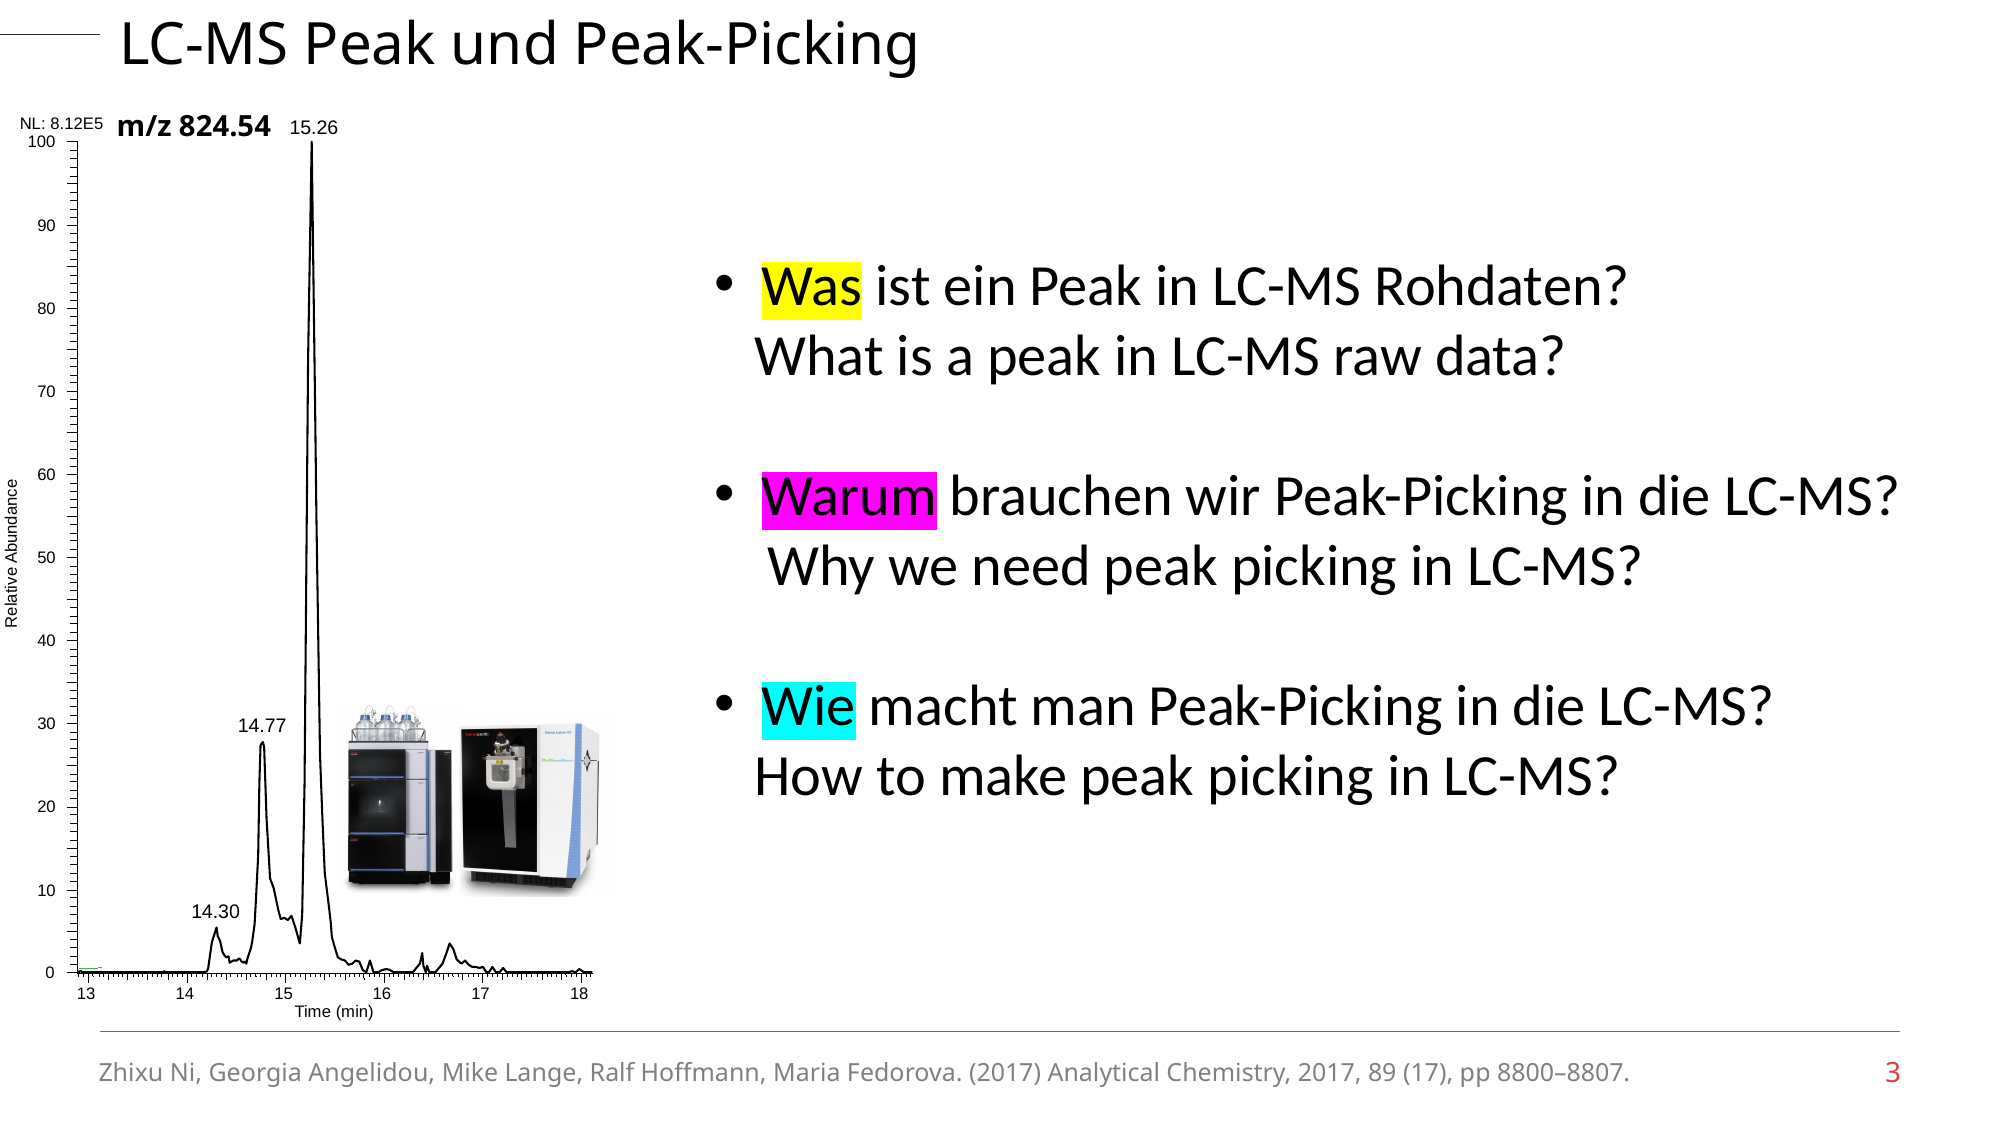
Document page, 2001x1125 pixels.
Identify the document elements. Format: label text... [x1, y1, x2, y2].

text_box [0, 112, 593, 1022]
picture [340, 702, 618, 897]
text_box Zhixu Ni, Georgia Angelidou, Mike Lange, Ralf Hoffmann, Maria Fedorova. (2017) Analytical Chemistry, 2017, 89 (17), pp 8800–8807. [83, 1049, 1716, 1094]
text_box m/z 824.54 [116, 107, 274, 112]
text_box Was ist ein Peak in LC-MS Rohdaten? What is a peak in LC-MS raw data? Warum brauchen wir Peak-Picking in die LC-MS? Why we need peak picking in LC-MS? Wie macht man Peak-Picking in die LC-MS? How to make peak picking in LC-MS? [700, 239, 1916, 815]
title LC-MS Peak und Peak-Picking [104, 0, 1905, 85]
slide_number 3 [1738, 1054, 1901, 1125]
